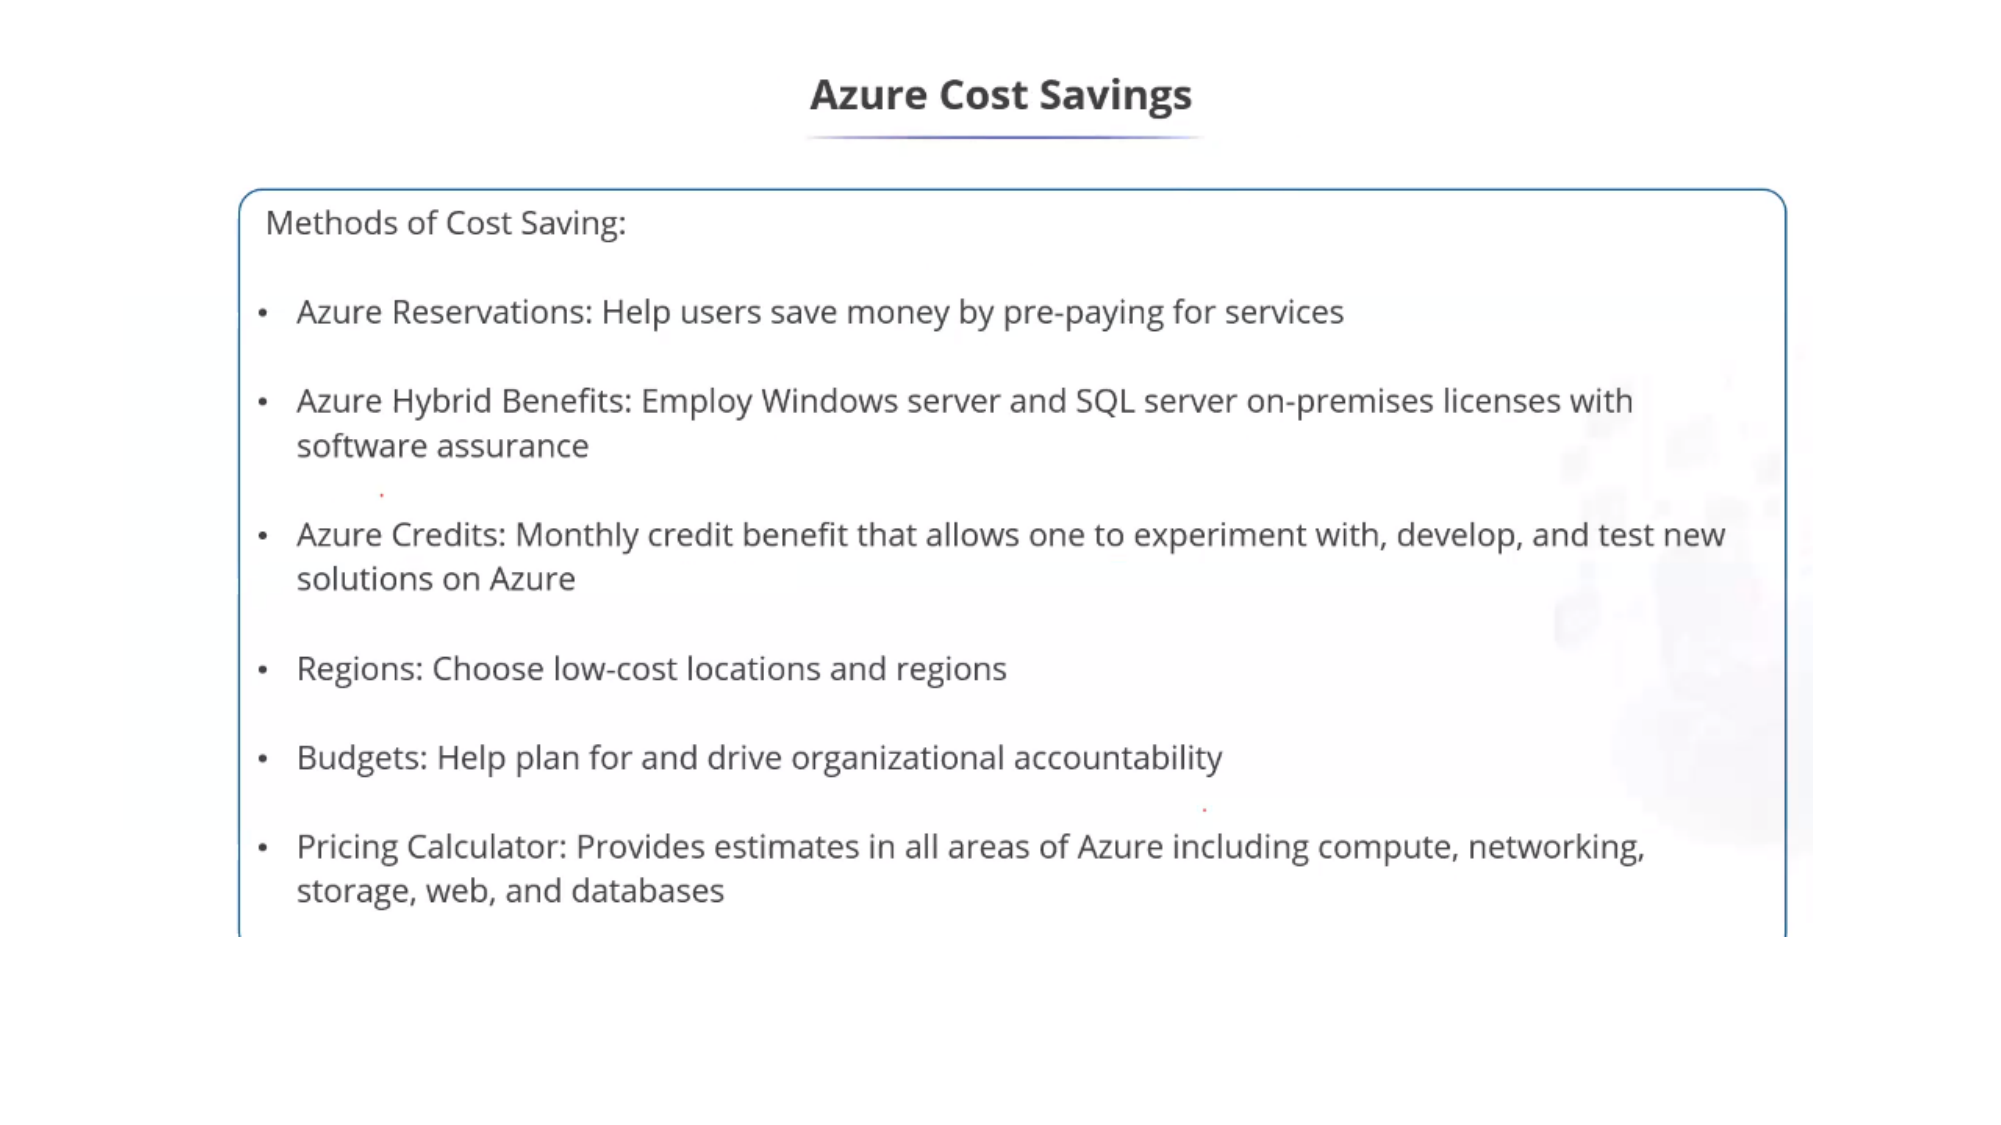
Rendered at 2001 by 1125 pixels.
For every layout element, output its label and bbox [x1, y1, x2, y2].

picture [123, 36, 1813, 937]
